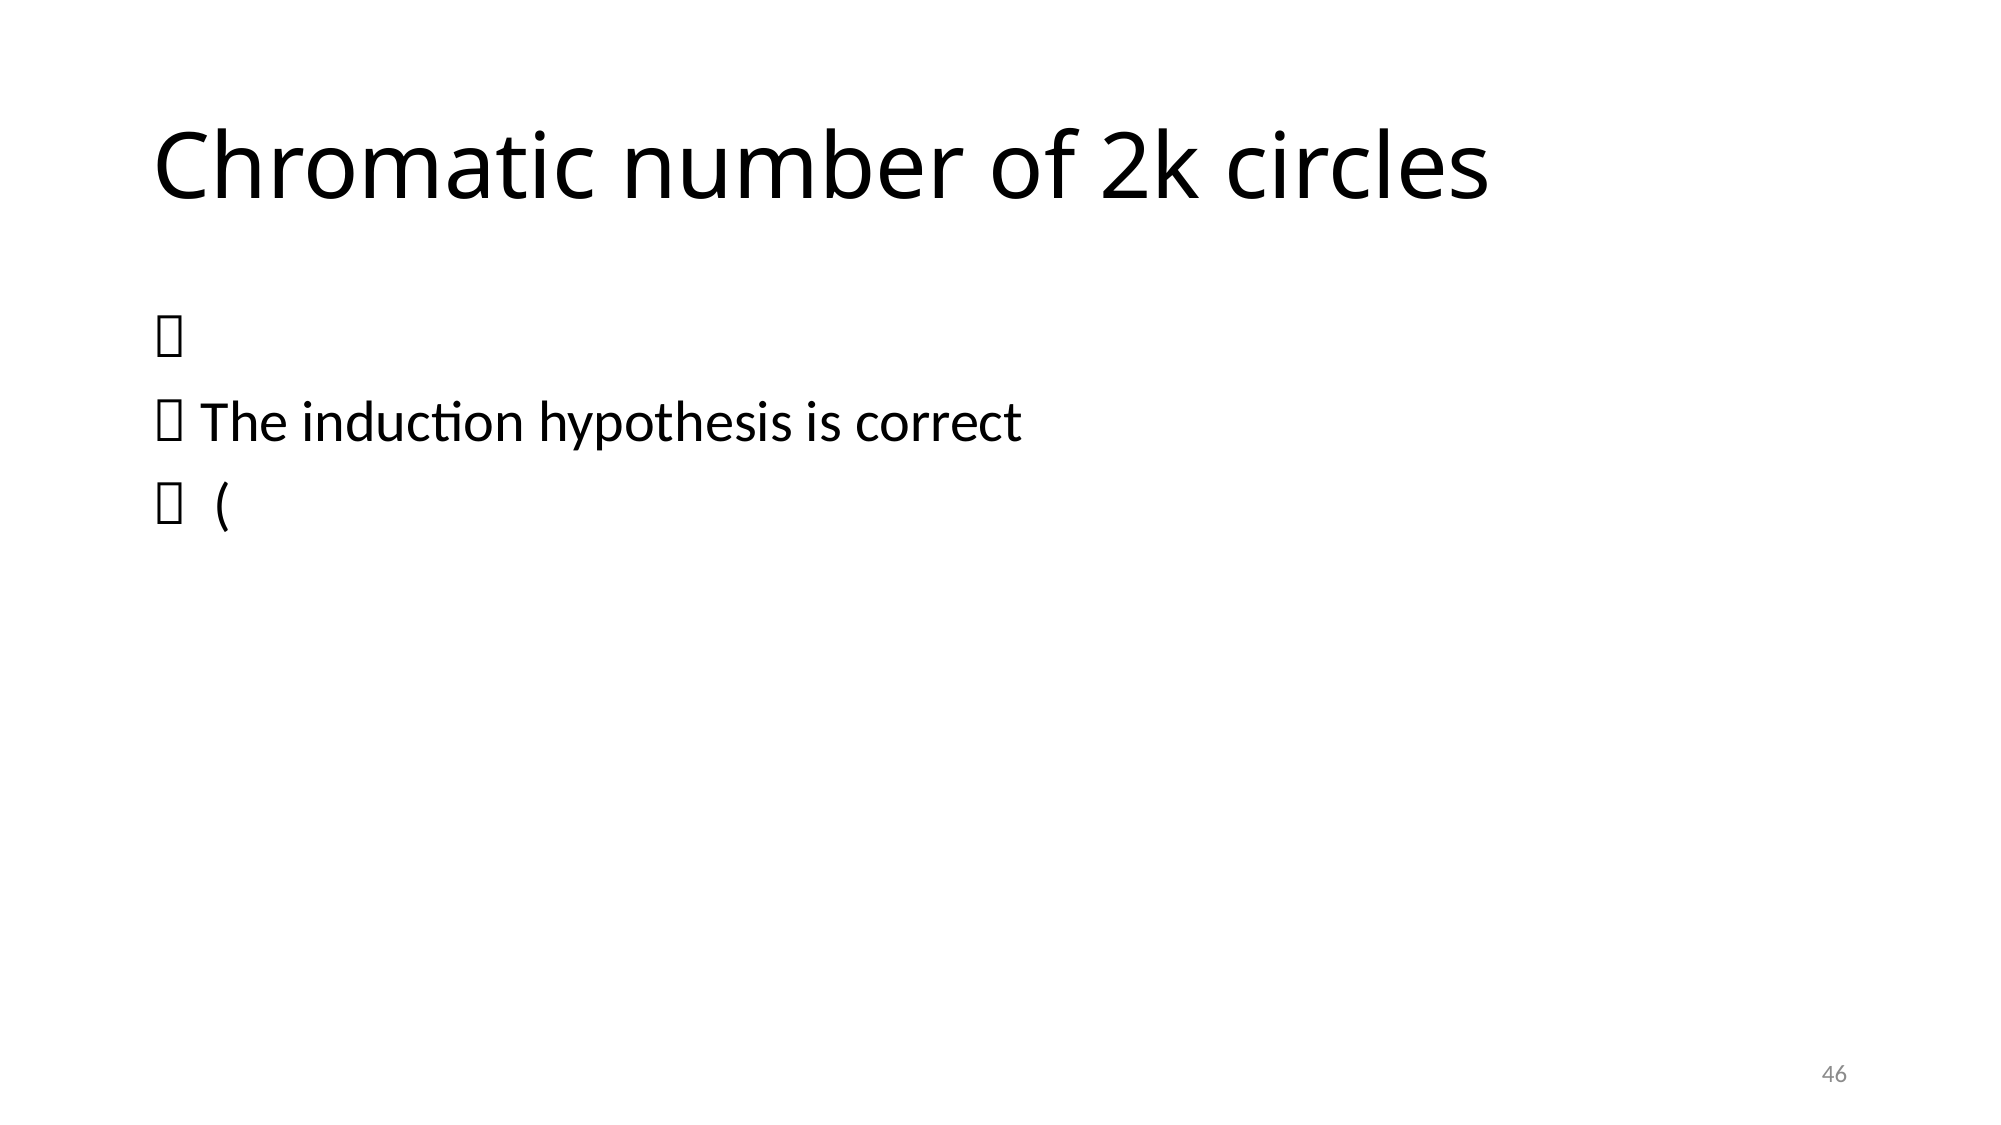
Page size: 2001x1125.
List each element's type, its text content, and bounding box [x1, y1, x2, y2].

title Chromatic number of 2k circles [137, 59, 1863, 278]
slide_number 46 [1412, 1042, 1863, 1103]
